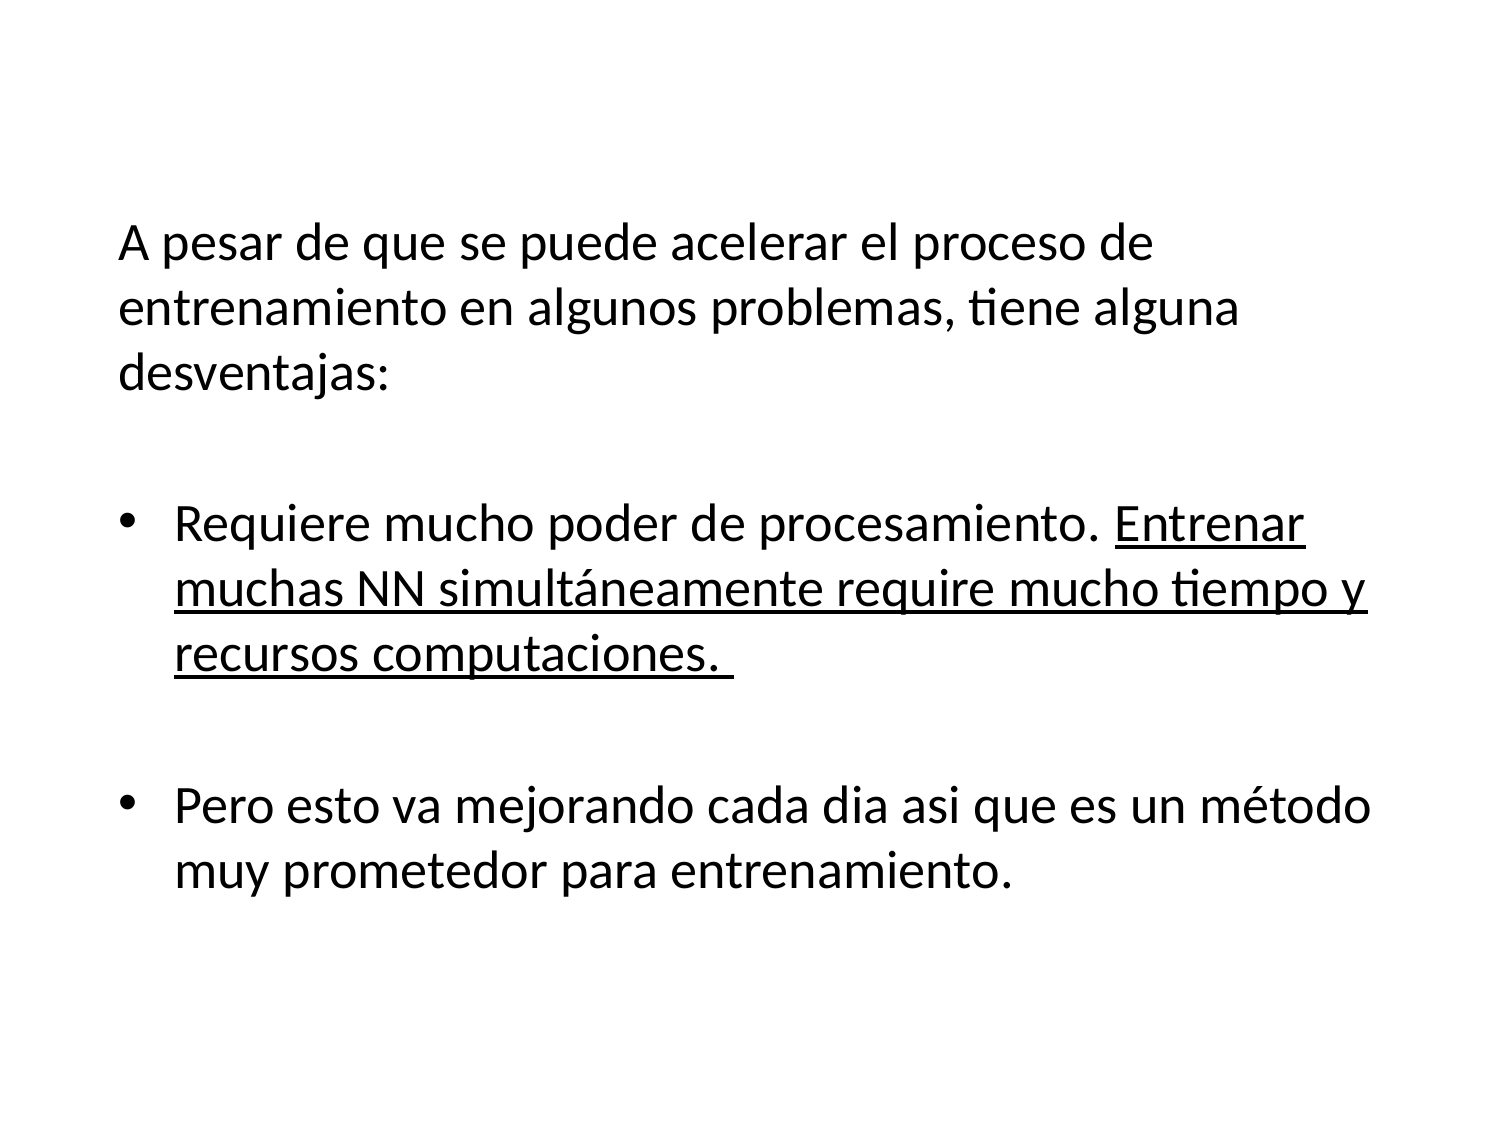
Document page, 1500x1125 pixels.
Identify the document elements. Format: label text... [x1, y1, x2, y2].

list A pesar de que se puede acelerar el proceso de entrenamiento en algunos problemas, tiene alguna desventajas: Requiere mucho poder de procesamiento. Entrenar muchas NN simultáneamente require mucho tiempo y recursos computaciones. Pero esto va mejorando cada dia asi que es un método muy prometedor para entrenamiento. [103, 198, 1397, 927]
